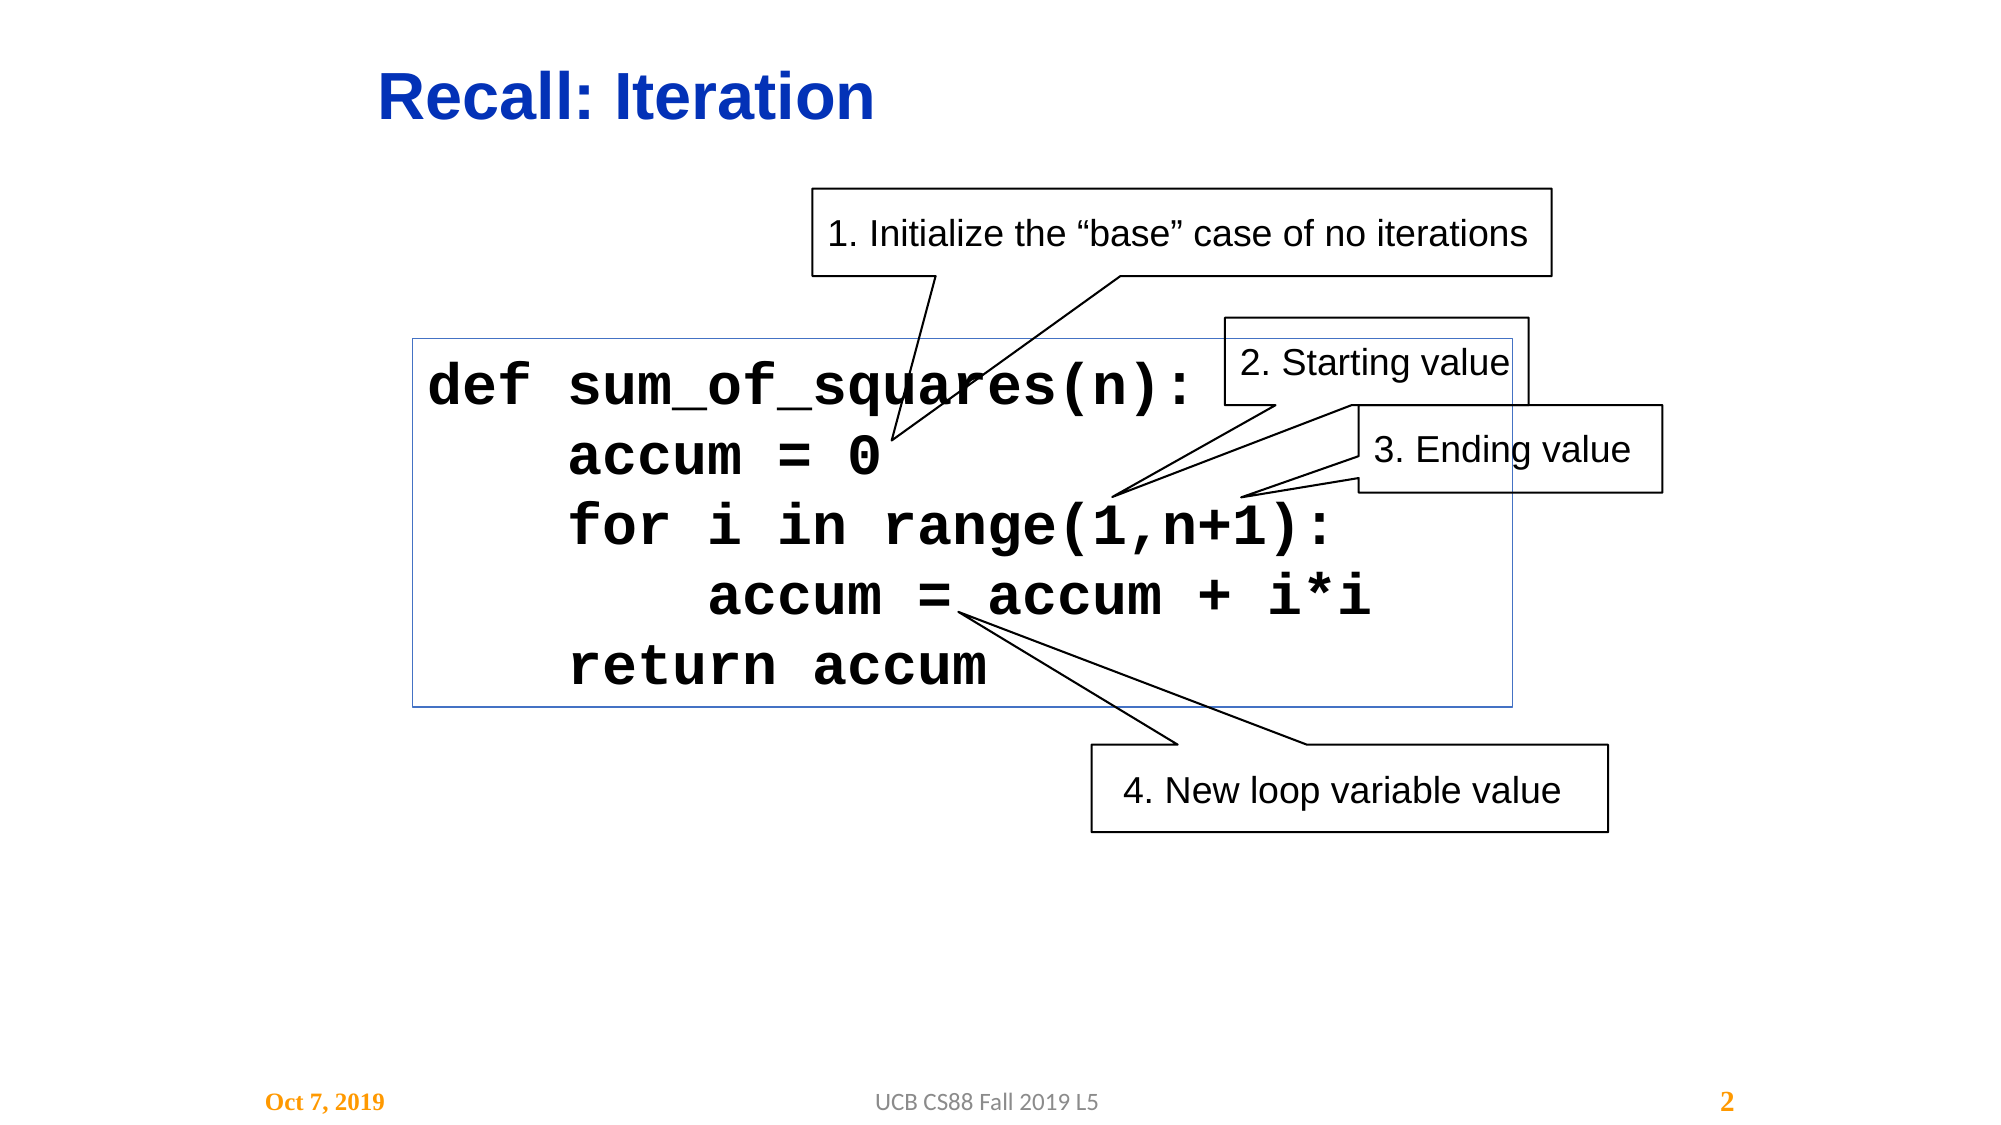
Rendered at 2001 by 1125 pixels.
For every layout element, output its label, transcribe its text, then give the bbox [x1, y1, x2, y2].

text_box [1224, 317, 1529, 406]
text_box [812, 188, 1552, 277]
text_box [1091, 744, 1609, 833]
slide_number 2 [1662, 1074, 1750, 1125]
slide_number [249, 1074, 500, 1125]
title Recall: Iteration [362, 37, 1625, 159]
footer UCB CS88 Fall 2019 L5 [750, 1074, 1225, 1125]
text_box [1358, 405, 1663, 493]
text_box def sum_of_squares(n): accum = 0 for i in range(1,n+1): accum = accum + i*i return accum [412, 338, 1513, 708]
